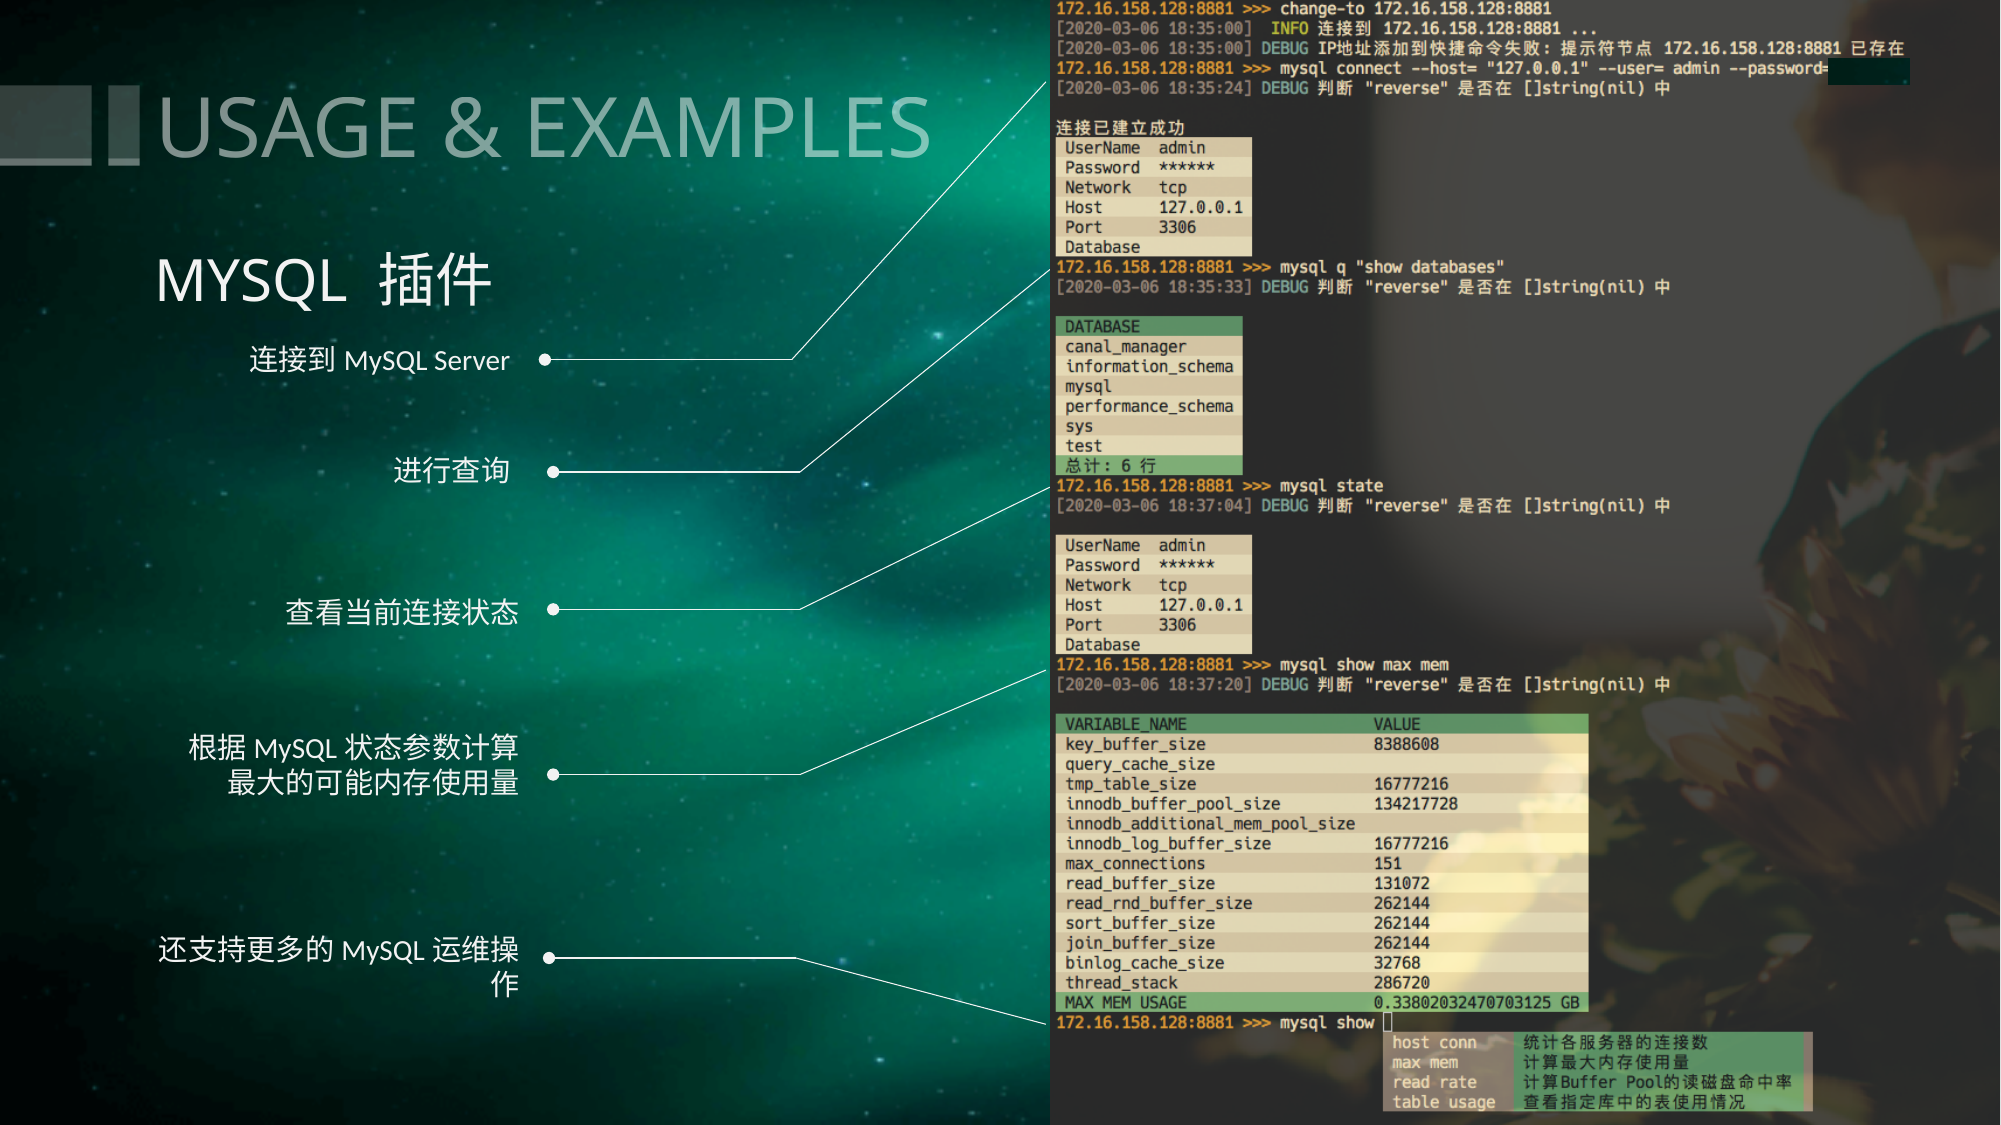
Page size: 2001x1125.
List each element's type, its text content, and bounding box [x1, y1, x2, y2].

picture [0, 0, 2001, 1125]
text_box 查看当前连接状态 [120, 587, 535, 637]
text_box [799, 670, 1046, 775]
text_box 还支持更多的MySQL运维操作 [120, 923, 535, 1009]
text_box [791, 81, 1046, 360]
text_box MYSQL 插件 [139, 239, 791, 318]
text_box 连接到MySQL Server [129, 334, 526, 384]
text_box 进行查询 [110, 444, 526, 495]
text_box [799, 269, 1049, 472]
text_box 根据MySQL状态参数计算 最大的可能内存使用量 [120, 722, 535, 807]
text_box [799, 487, 1049, 610]
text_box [795, 957, 1046, 1025]
title USAGE & EXAMPLES [139, 81, 791, 180]
